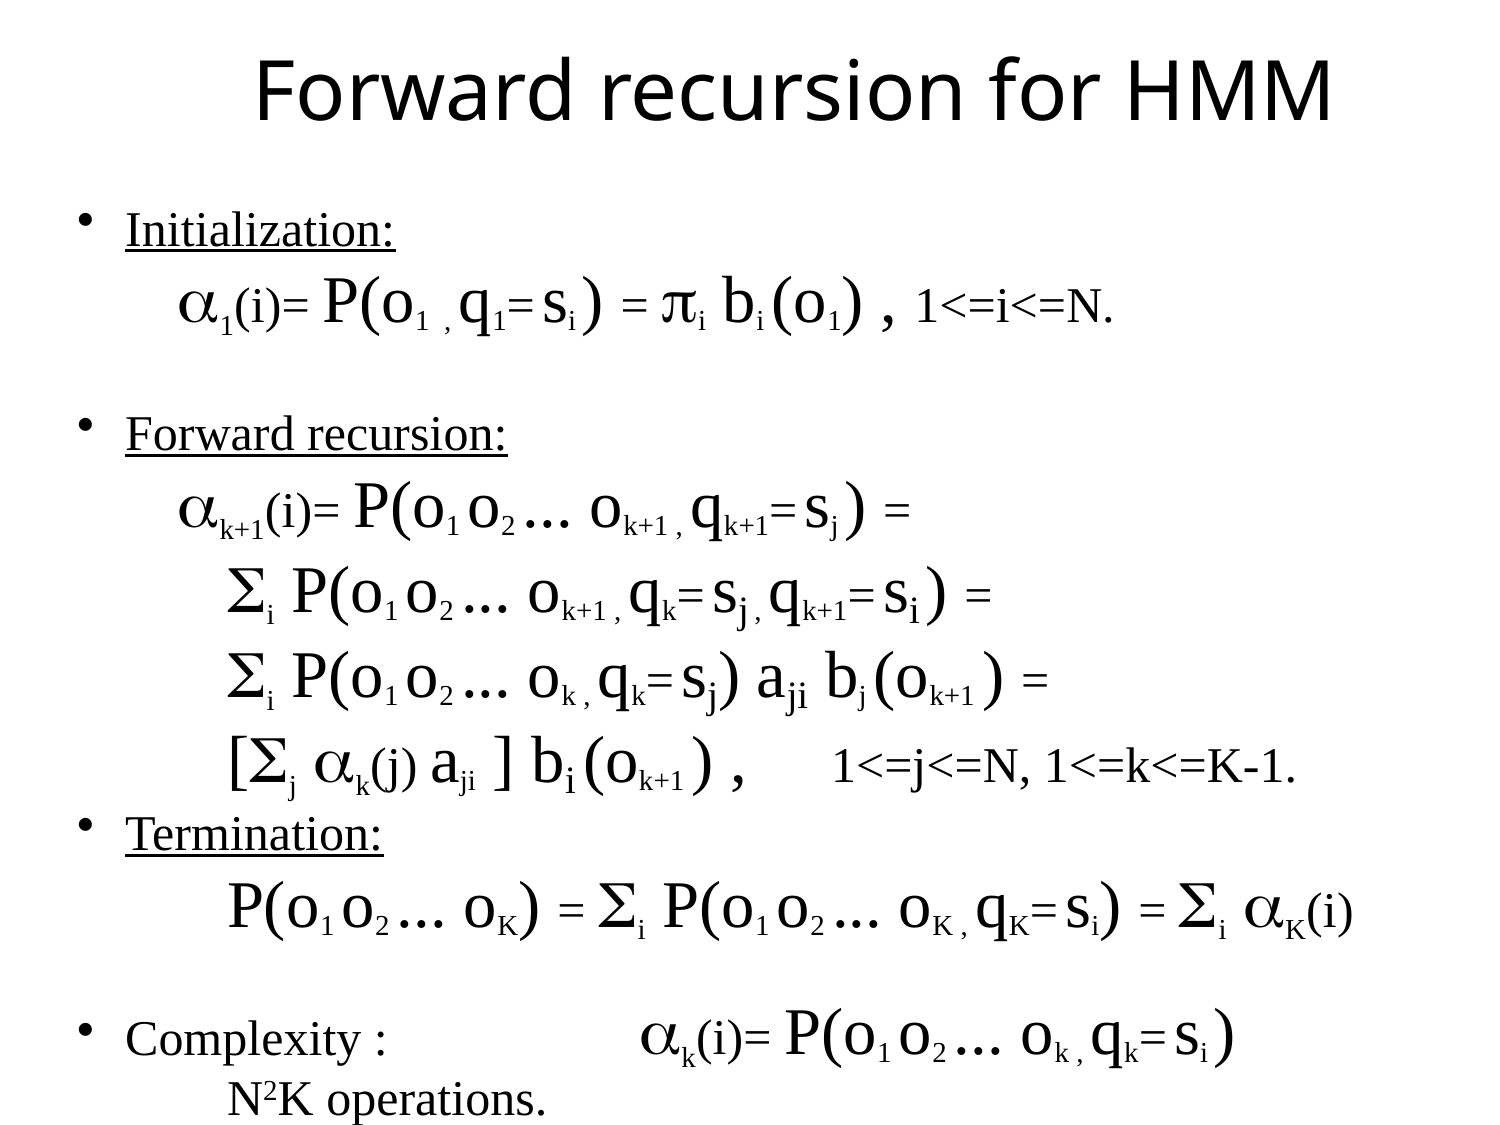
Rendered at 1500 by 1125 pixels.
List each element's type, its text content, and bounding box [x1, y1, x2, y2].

text_box Initialization: 1(i)= P(o1 , q1= si ) = i bi (o1) , 1<=i<=N. Forward recursion: k+1(i)= P(o1 o2 ... ok+1 , qk+1= sj ) = i P(o1 o2 ... ok+1 , qk= sj , qk+1= si ) = i P(o1 o2 ... ok , qk= sj) aji bj (ok+1 ) = [j k(j) aji ] bi (ok+1 ) , 1<=j<=N, 1<=k<=K-1. Termination: P(o1 o2 ... oK) = i P(o1 o2 ... oK , qK= si) = i K(i) Complexity : N2K operations. [62, 188, 1488, 1125]
title Forward recursion for HMM [237, 12, 1500, 175]
text_box k(i)= P(o1 o2 ... ok , qk= si ) [624, 980, 1268, 1081]
